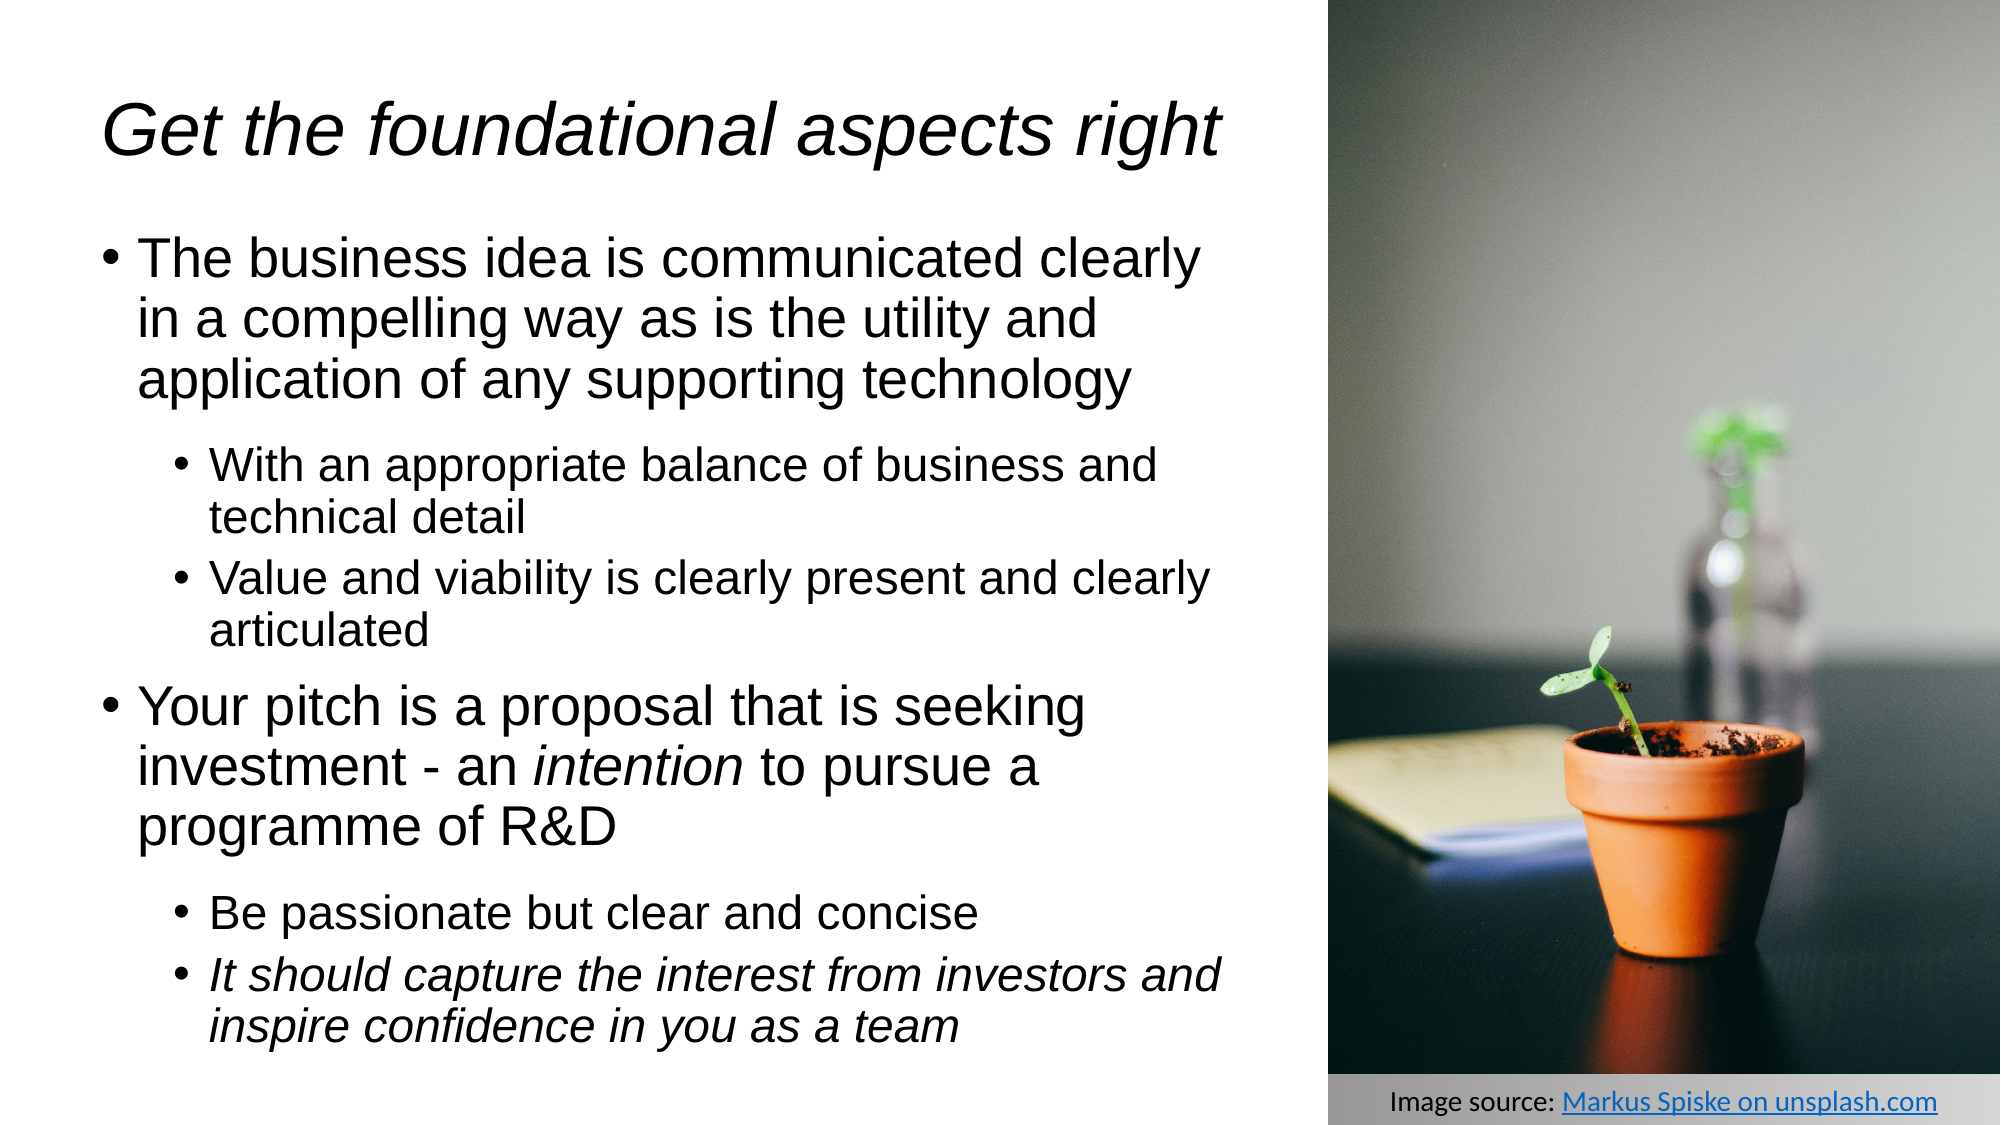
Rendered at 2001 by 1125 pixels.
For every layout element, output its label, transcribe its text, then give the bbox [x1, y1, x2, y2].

picture [1328, 0, 2000, 1125]
list The business idea is communicated clearly in a compelling way as is the utility and application of any supporting technology With an appropriate balance of business and technical detail Value and viability is clearly present and clearly articulated Your pitch is a proposal that is seeking investment - an intention to pursue a programme of R&D Be passionate but clear and concise It should capture the interest from investors and inspire confidence in you as a team [86, 221, 1254, 1075]
title Get the foundational aspects right [86, 61, 1328, 201]
